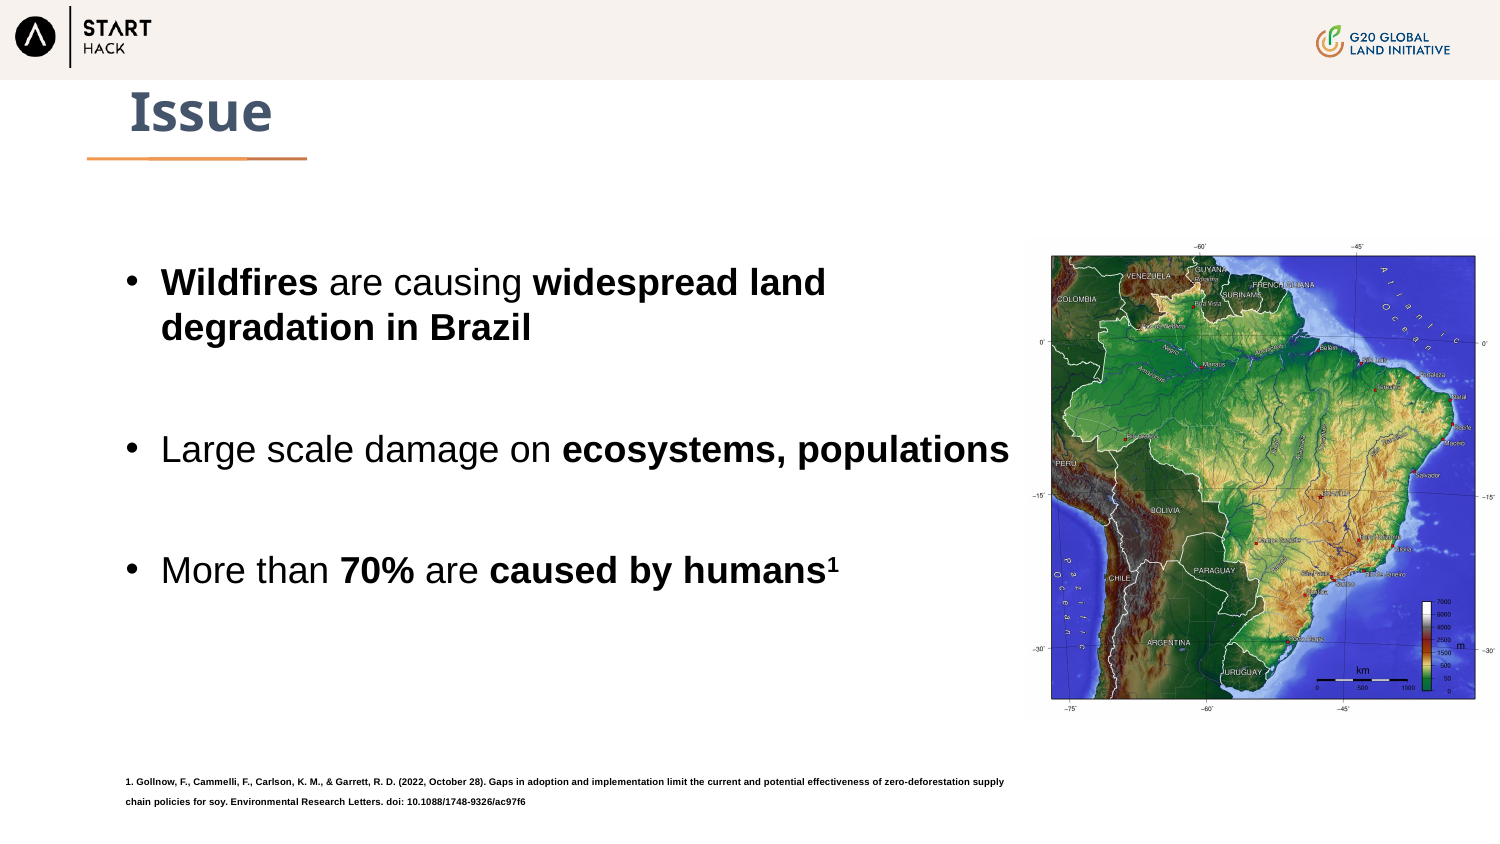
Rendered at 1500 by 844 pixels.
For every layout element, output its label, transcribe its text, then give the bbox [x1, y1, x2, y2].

picture [1026, 237, 1500, 719]
title Issue [119, 73, 1381, 162]
picture [1315, 24, 1452, 59]
picture [13, 0, 157, 94]
text_box Wildfires are causing widespread land degradation in Brazil Large scale damage on ecosystems, populations More than 70% are caused by humans1 1. Gollnow, F., Cammelli, F., Carlson, K. M., & Garrett, R. D. (2022, October 28). Gaps in adoption and implementation limit the current and potential effectiveness of zero-deforestation supply chain policies for soy. Environmental Research Letters. doi: 10.1088/1748-9326/ac97f6 [58, 252, 1039, 820]
